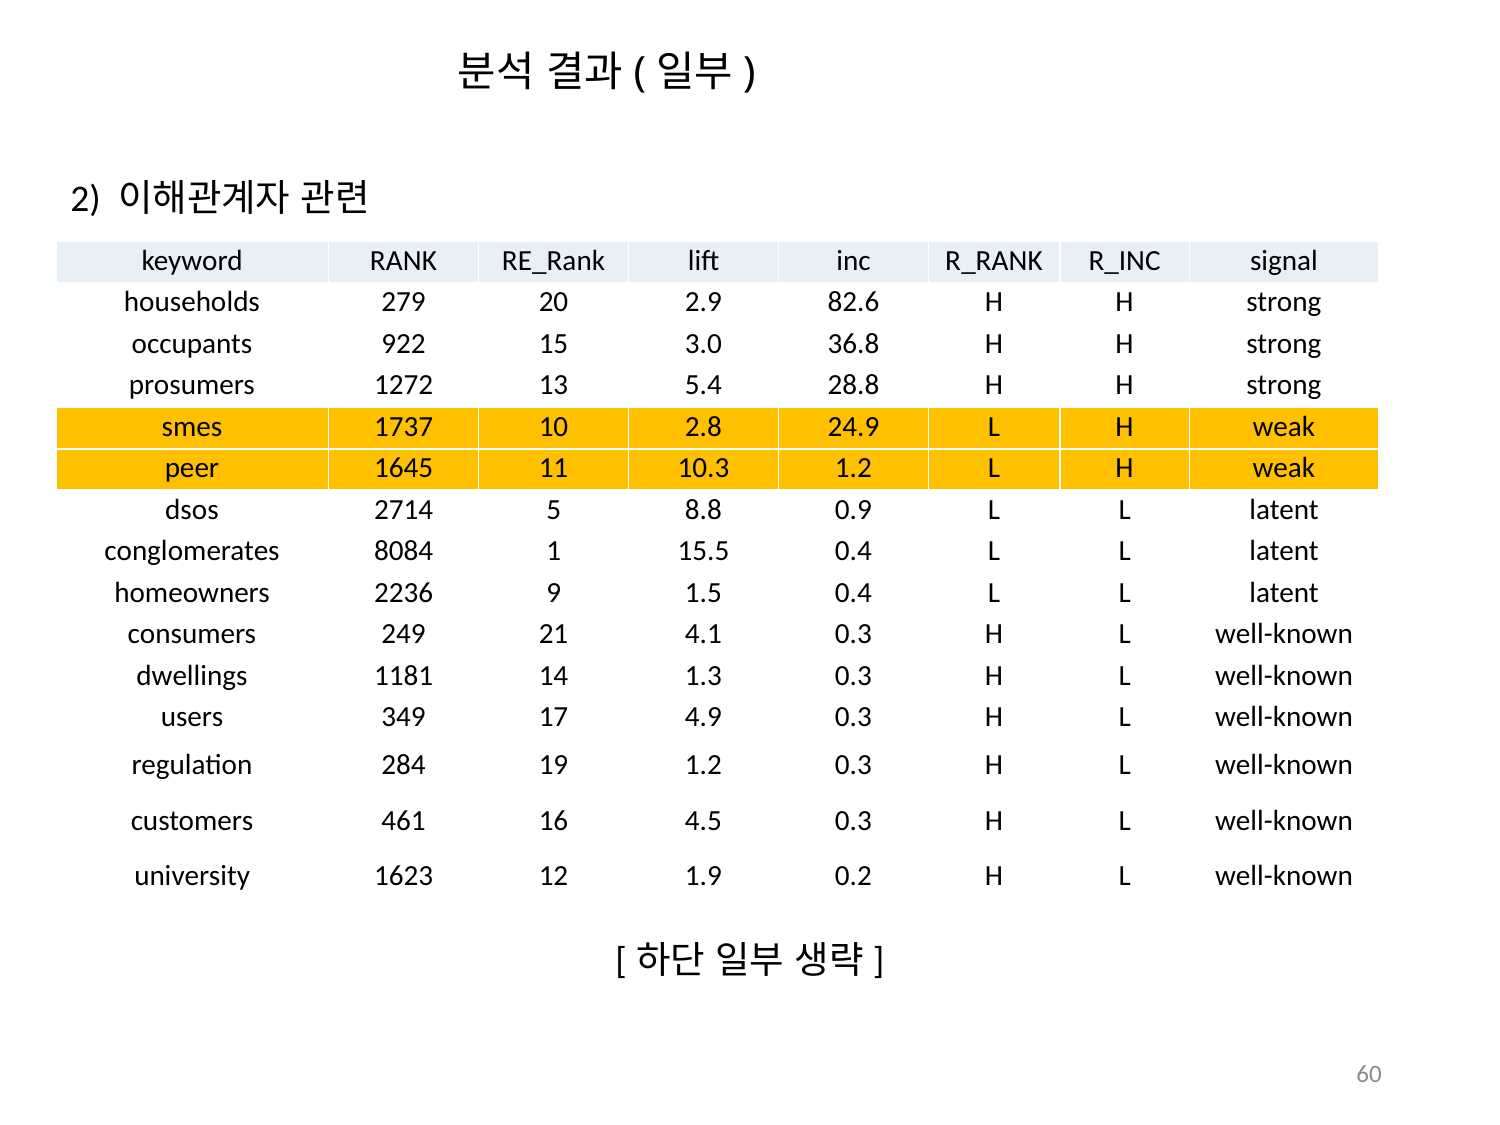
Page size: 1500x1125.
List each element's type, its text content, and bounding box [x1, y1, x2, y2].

table_cell 1.3 [629, 657, 778, 697]
table_cell H [929, 284, 1059, 323]
table_cell 3.0 [629, 325, 778, 365]
table_cell 11 [479, 450, 628, 489]
table_cell 9 [479, 574, 628, 614]
table_cell homeowners [57, 574, 328, 614]
table_cell 922 [329, 325, 478, 365]
table_cell dsos [57, 491, 328, 531]
table_cell 0.4 [779, 574, 928, 614]
table_cell 13 [479, 367, 628, 406]
table_cell occupants [57, 325, 328, 365]
table_cell H [1061, 408, 1189, 448]
table_cell 2.9 [629, 284, 778, 323]
table_cell 24.9 [779, 408, 928, 448]
text_box [하단 일부 생략] [442, 928, 1058, 989]
table_cell L [1061, 574, 1189, 614]
table_cell 2714 [329, 491, 478, 531]
table_header R_INC [1061, 242, 1189, 282]
table_cell H [1061, 284, 1189, 323]
table_header RE_Rank [479, 242, 628, 282]
table_cell 8084 [329, 533, 478, 572]
table_cell H [929, 795, 1059, 849]
table_cell 4.1 [629, 616, 778, 655]
table_cell strong [1190, 325, 1378, 365]
table_cell L [1061, 699, 1189, 738]
table_cell H [929, 657, 1059, 697]
table_cell 279 [329, 284, 478, 323]
table_cell 0.3 [779, 699, 928, 738]
table_cell 4.9 [629, 699, 778, 738]
table_cell university [57, 850, 328, 904]
table_cell prosumers [57, 367, 328, 406]
table_cell 2.8 [629, 408, 778, 448]
table_cell customers [57, 795, 328, 849]
table_cell 28.8 [779, 367, 928, 406]
table_cell 19 [479, 740, 628, 793]
table_cell 17 [479, 699, 628, 738]
table_cell 1737 [329, 408, 478, 448]
table_cell 1 [479, 533, 628, 572]
table_cell 1272 [329, 367, 478, 406]
table_cell 1.9 [629, 850, 778, 904]
table_cell 4.5 [629, 795, 778, 849]
table_cell 0.3 [779, 616, 928, 655]
table_cell users [57, 699, 328, 738]
table_cell conglomerates [57, 533, 328, 572]
table_header inc [779, 242, 928, 282]
table_cell 0.4 [779, 533, 928, 572]
table_cell H [1061, 367, 1189, 406]
table_cell 1.2 [629, 740, 778, 793]
table_header R_RANK [929, 242, 1059, 282]
table_cell 16 [479, 795, 628, 849]
table_cell 1.2 [779, 450, 928, 489]
table_cell 12 [479, 850, 628, 904]
table_cell consumers [57, 616, 328, 655]
table_cell well-known [1190, 657, 1378, 697]
table_cell L [1061, 850, 1189, 904]
table_cell 461 [329, 795, 478, 849]
table_cell L [1061, 740, 1189, 793]
table_cell L [929, 408, 1059, 448]
table_cell weak [1190, 450, 1378, 489]
table_cell latent [1190, 533, 1378, 572]
table_cell 0.3 [779, 795, 928, 849]
table_cell 284 [329, 740, 478, 793]
slide_number 60 [1059, 1042, 1397, 1103]
table_cell L [1061, 491, 1189, 531]
table_cell L [929, 491, 1059, 531]
table_cell 5.4 [629, 367, 778, 406]
table_cell latent [1190, 574, 1378, 614]
table_cell latent [1190, 491, 1378, 531]
table_cell 349 [329, 699, 478, 738]
text_box 분석 결과(일부) [442, 37, 1471, 102]
table_cell L [1061, 533, 1189, 572]
table_cell H [929, 325, 1059, 365]
table_cell 10 [479, 408, 628, 448]
table_cell well-known [1190, 616, 1378, 655]
text_box 2) 이해관계자 관련 [55, 166, 561, 227]
table_cell 0.9 [779, 491, 928, 531]
table_cell H [929, 367, 1059, 406]
table_cell H [929, 699, 1059, 738]
table_cell L [1061, 616, 1189, 655]
table_header lift [629, 242, 778, 282]
table_cell 15.5 [629, 533, 778, 572]
table_cell households [57, 284, 328, 323]
table_cell L [1061, 795, 1189, 849]
table_cell 21 [479, 616, 628, 655]
table_cell 82.6 [779, 284, 928, 323]
table_cell 0.2 [779, 850, 928, 904]
table_cell well-known [1190, 795, 1378, 849]
table_cell regulation [57, 740, 328, 793]
table_cell strong [1190, 367, 1378, 406]
table_cell well-known [1190, 699, 1378, 738]
table_cell 5 [479, 491, 628, 531]
table_cell H [1061, 450, 1189, 489]
table_cell strong [1190, 284, 1378, 323]
table_cell 1645 [329, 450, 478, 489]
table_cell 15 [479, 325, 628, 365]
table_cell H [929, 850, 1059, 904]
table_cell L [1061, 657, 1189, 697]
table_cell 10.3 [629, 450, 778, 489]
table_cell H [929, 616, 1059, 655]
table_cell L [929, 533, 1059, 572]
table_cell 8.8 [629, 491, 778, 531]
table_cell well-known [1190, 850, 1378, 904]
table_cell 0.3 [779, 657, 928, 697]
table_cell peer [57, 450, 328, 489]
table_cell 14 [479, 657, 628, 697]
table_cell L [929, 450, 1059, 489]
table_header signal [1190, 242, 1378, 282]
table_cell weak [1190, 408, 1378, 448]
table_cell H [929, 740, 1059, 793]
table_cell 0.3 [779, 740, 928, 793]
table_cell 2236 [329, 574, 478, 614]
table_header RANK [329, 242, 478, 282]
table_cell 36.8 [779, 325, 928, 365]
table_cell 249 [329, 616, 478, 655]
table_cell L [929, 574, 1059, 614]
table_cell 1181 [329, 657, 478, 697]
table_cell well-known [1190, 740, 1378, 793]
table_cell 1623 [329, 850, 478, 904]
table_cell 20 [479, 284, 628, 323]
table_cell dwellings [57, 657, 328, 697]
table_cell 1.5 [629, 574, 778, 614]
table_header keyword [57, 242, 328, 282]
table_cell H [1061, 325, 1189, 365]
table_cell smes [57, 408, 328, 448]
